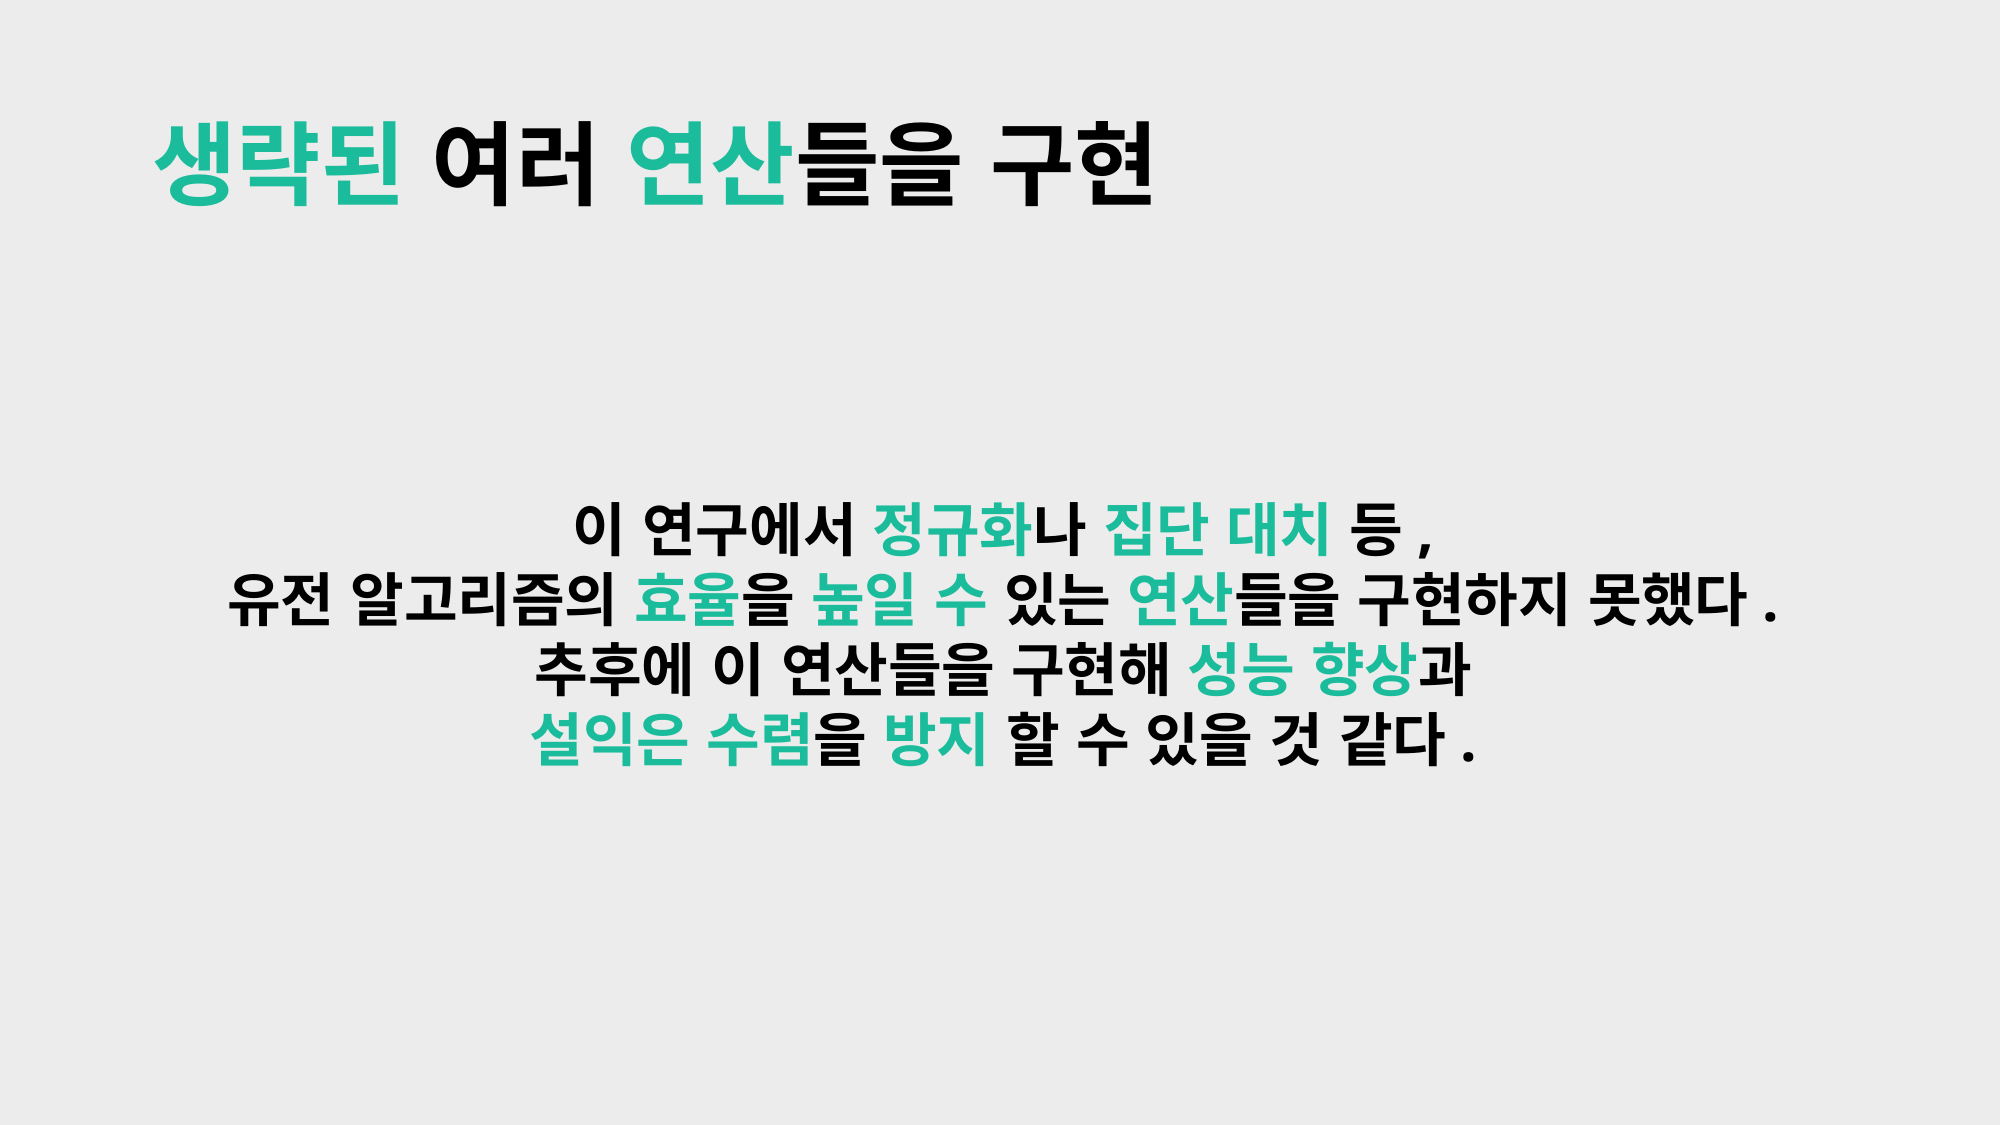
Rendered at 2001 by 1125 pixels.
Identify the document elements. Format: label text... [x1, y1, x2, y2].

text_box 이 연구에서 정규화나 집단 대치 등, 유전 알고리즘의 효율을 높일 수 있는 연산들을 구현하지 못했다. 추후에 이 연산들을 구현해 성능 향상과 설익은 수렴을 방지 할 수 있을 것 같다. [212, 485, 1794, 781]
title 생략된 여러 연산들을 구현 [137, 59, 1863, 278]
